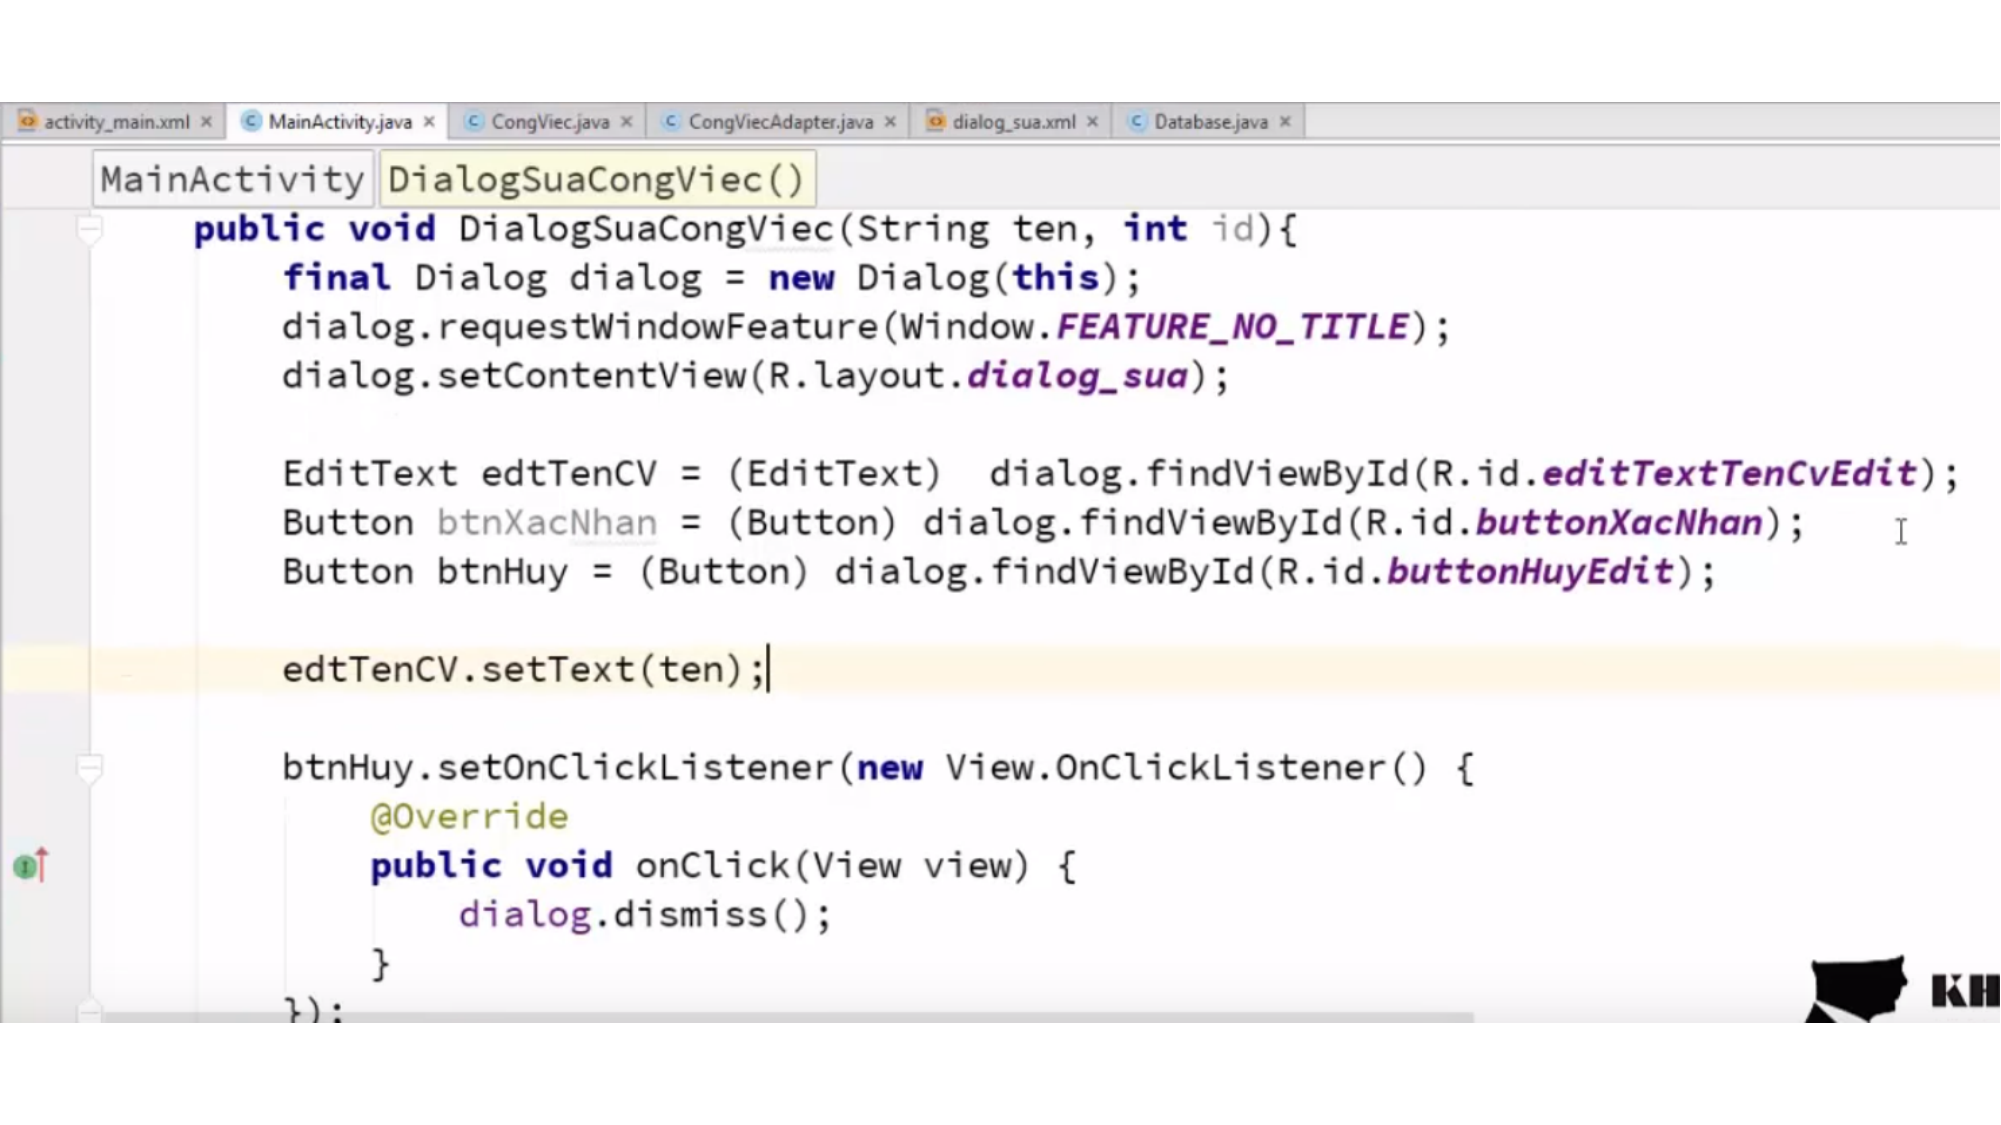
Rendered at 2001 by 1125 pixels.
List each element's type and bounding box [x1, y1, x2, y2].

picture [0, 102, 2000, 1023]
